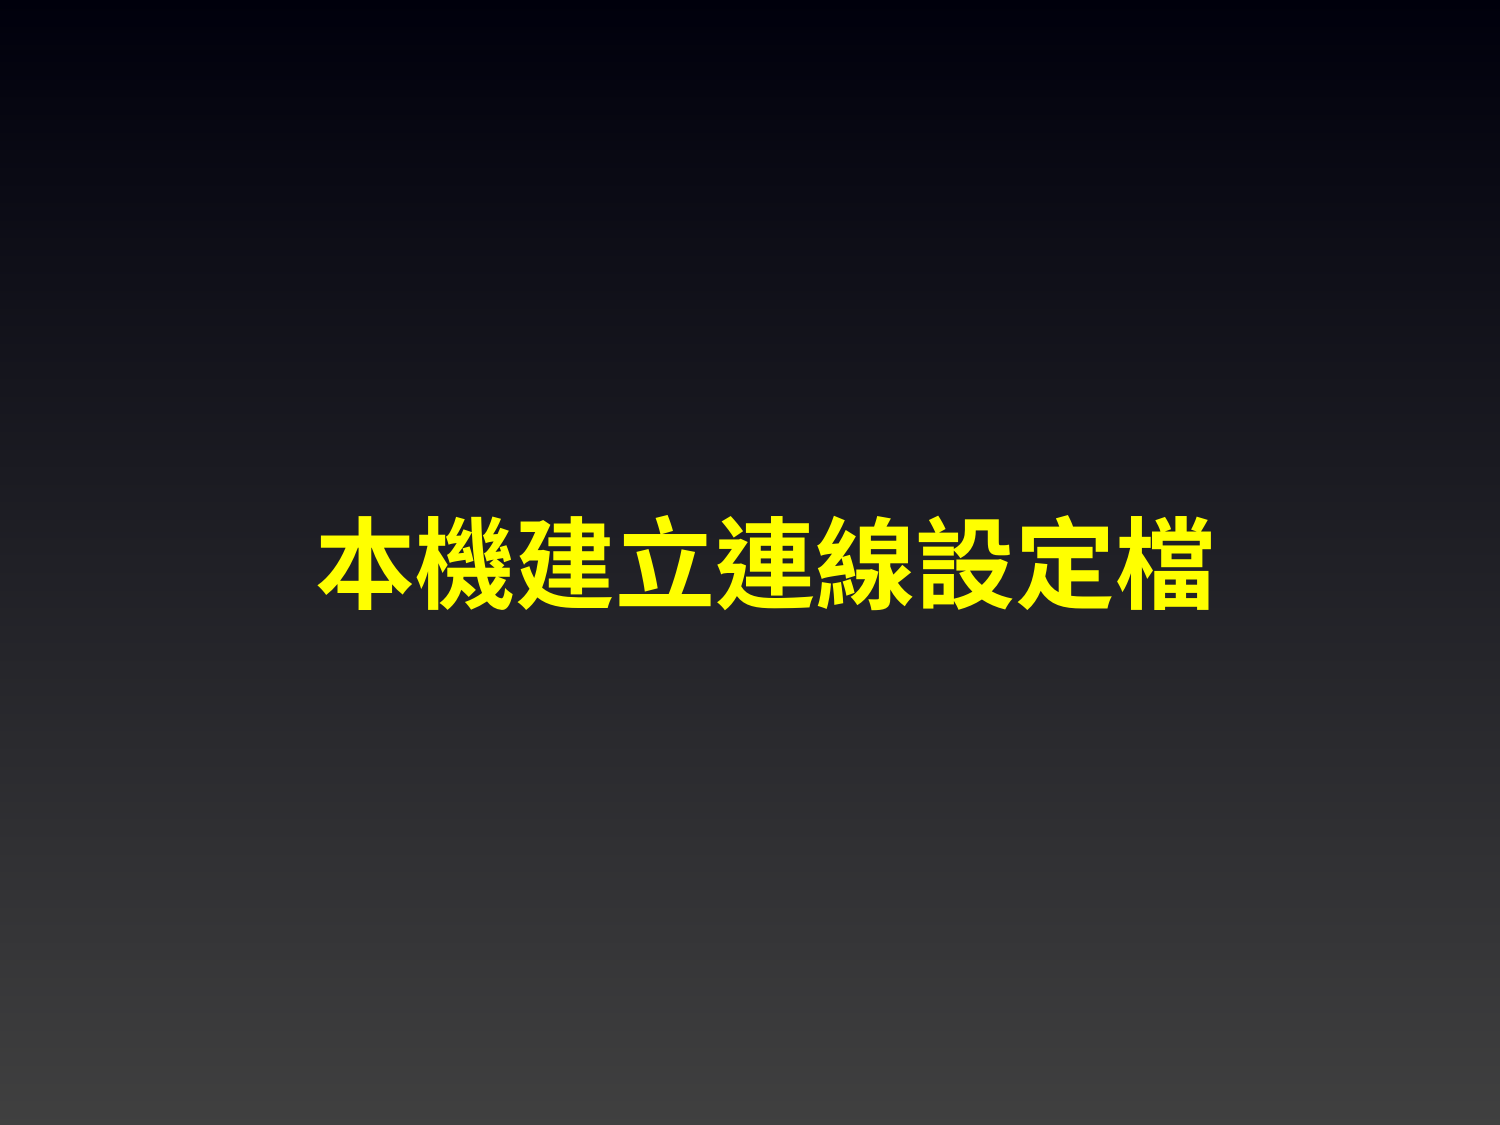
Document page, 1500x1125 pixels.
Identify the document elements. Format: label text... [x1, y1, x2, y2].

text_box 本機建立連線設定檔 [128, 494, 1404, 629]
